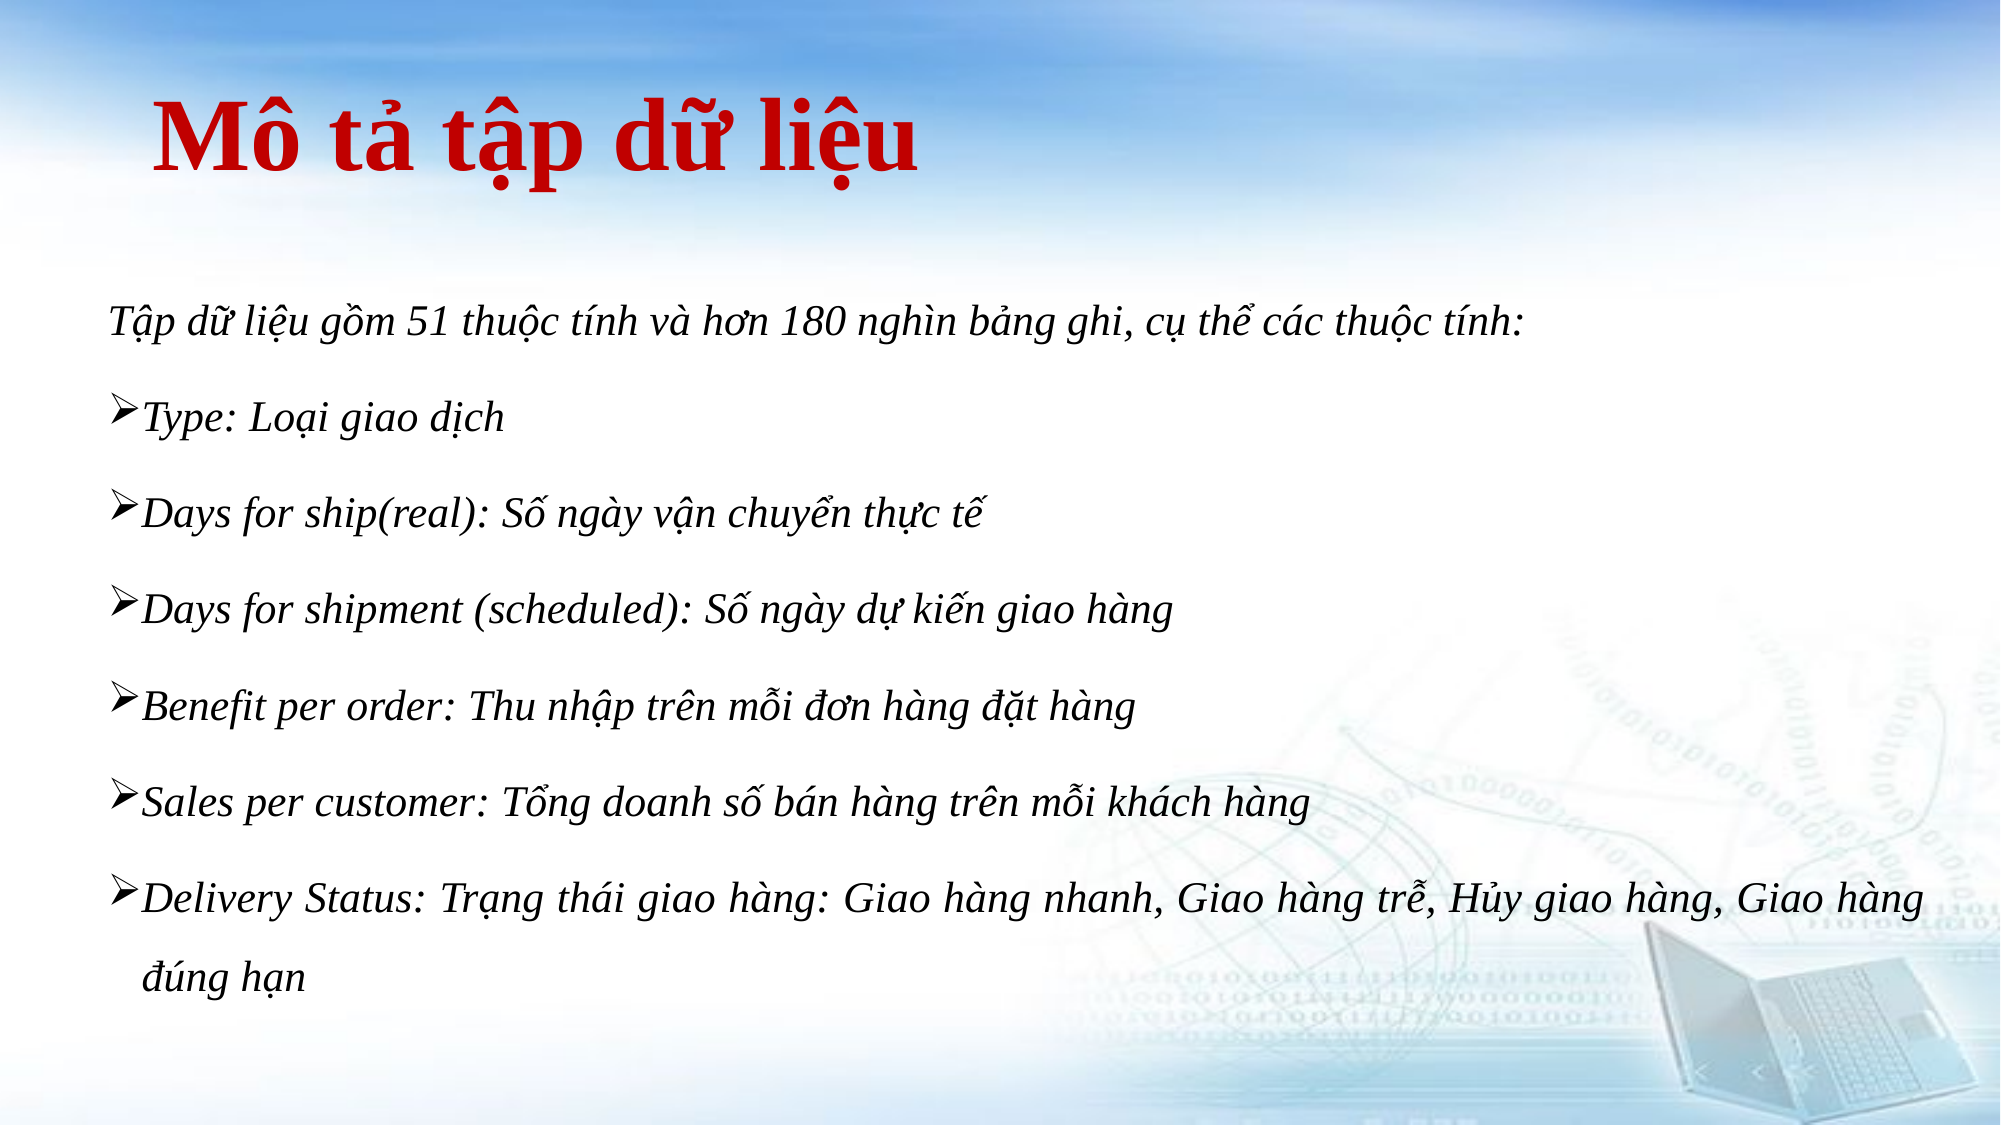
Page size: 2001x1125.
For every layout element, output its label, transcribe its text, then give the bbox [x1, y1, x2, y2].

title Mô tả tập dữ liệu [137, 37, 1863, 236]
picture [0, 0, 2001, 1125]
list Tập dữ liệu gồm 51 thuộc tính và hơn 180 nghìn bảng ghi, cụ thể các thuộc tính: Type: Loại giao dịch Days for ship(real): Số ngày vận chuyển thực tế Days for shipment (scheduled): Số ngày dự kiến giao hàng Benefit per order: Thu nhập trên mỗi đơn hàng đặt hàng Sales per customer: Tổng doanh số bán hàng trên mỗi khách hàng Delivery Status: Trạng thái giao hàng: Giao hàng nhanh, Giao hàng trễ, Hủy giao hàng, Giao hàng đúng hạn [92, 258, 1942, 1014]
